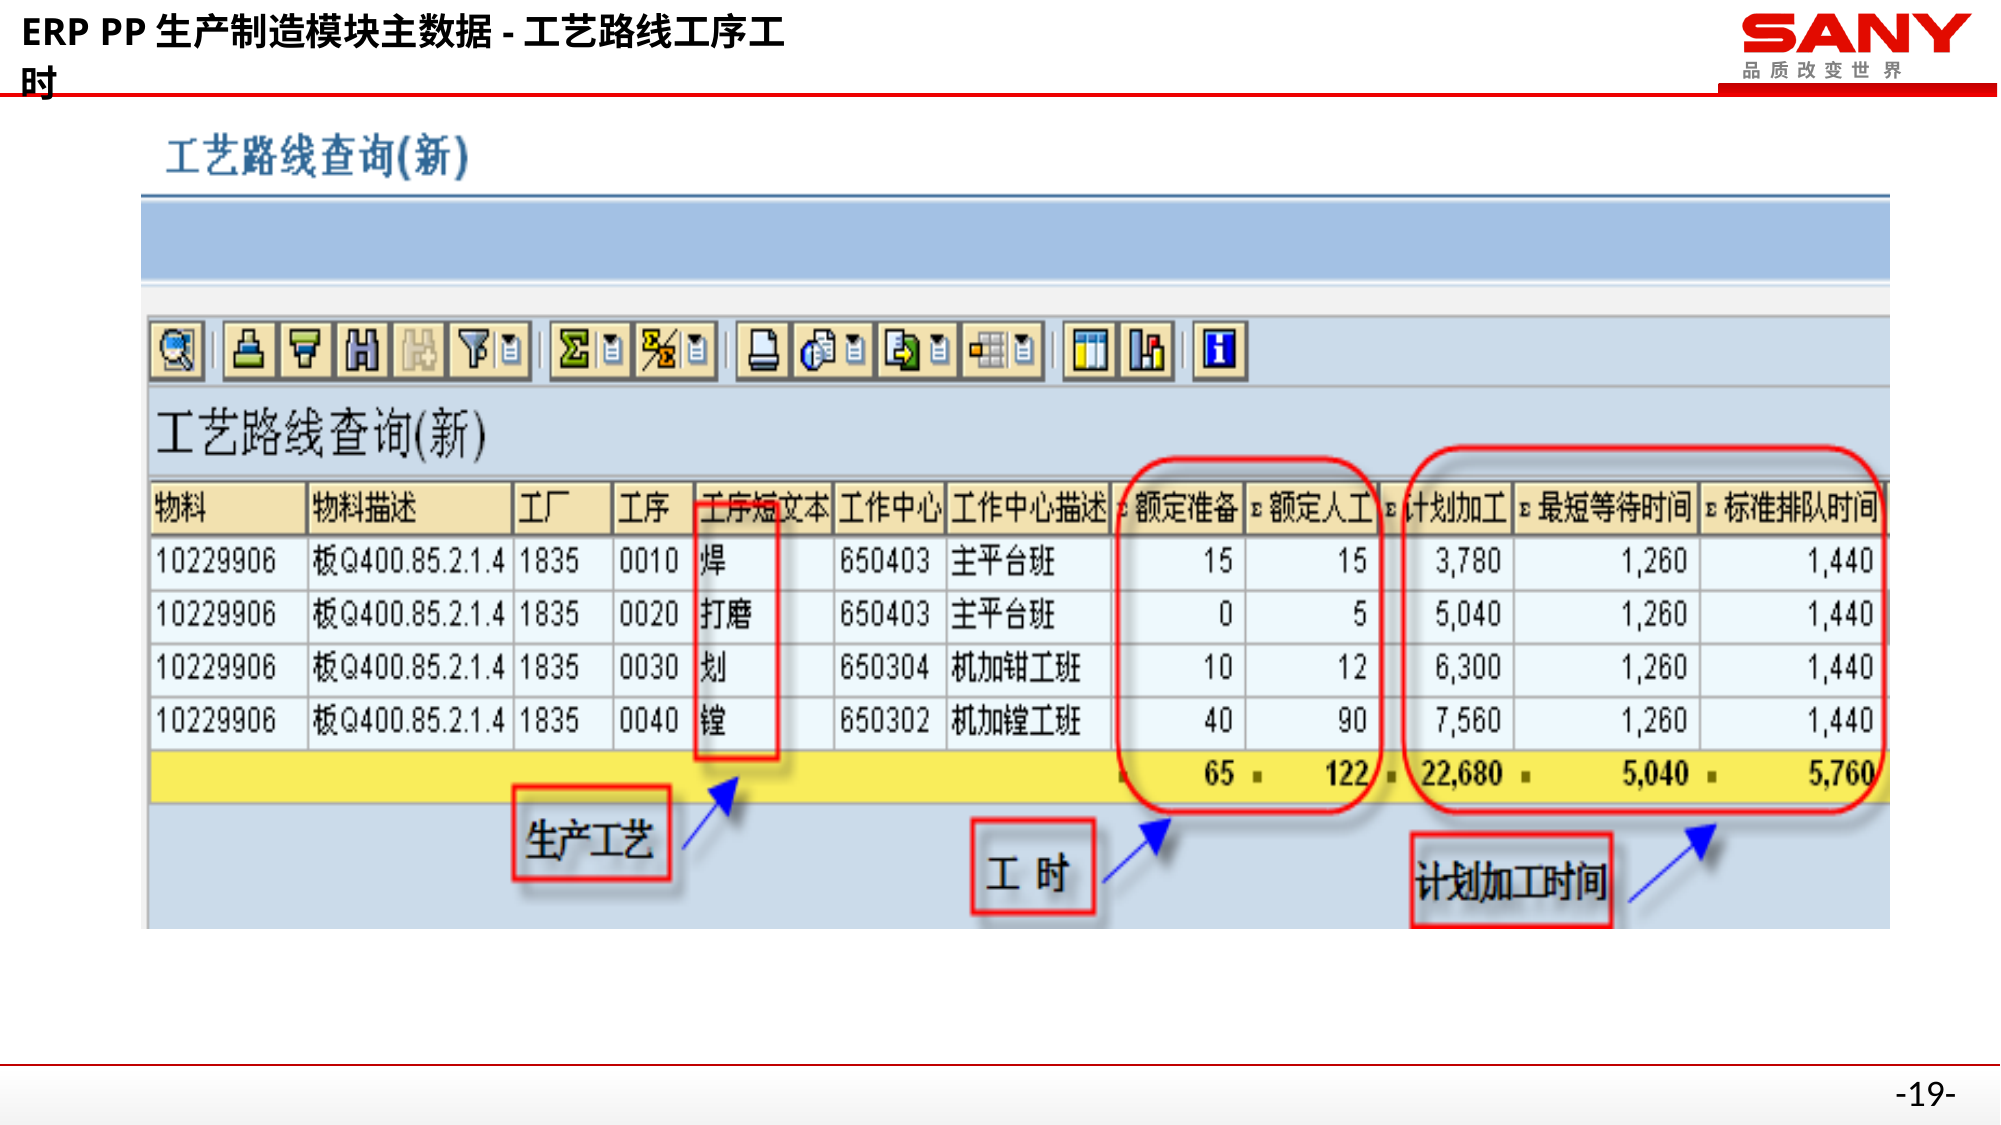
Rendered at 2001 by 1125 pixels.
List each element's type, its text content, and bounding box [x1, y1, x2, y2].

picture [1738, 5, 1978, 61]
title ERP PP生产制造模块主数据-工艺路线工序工时 [5, 0, 831, 155]
picture [140, 117, 1890, 929]
